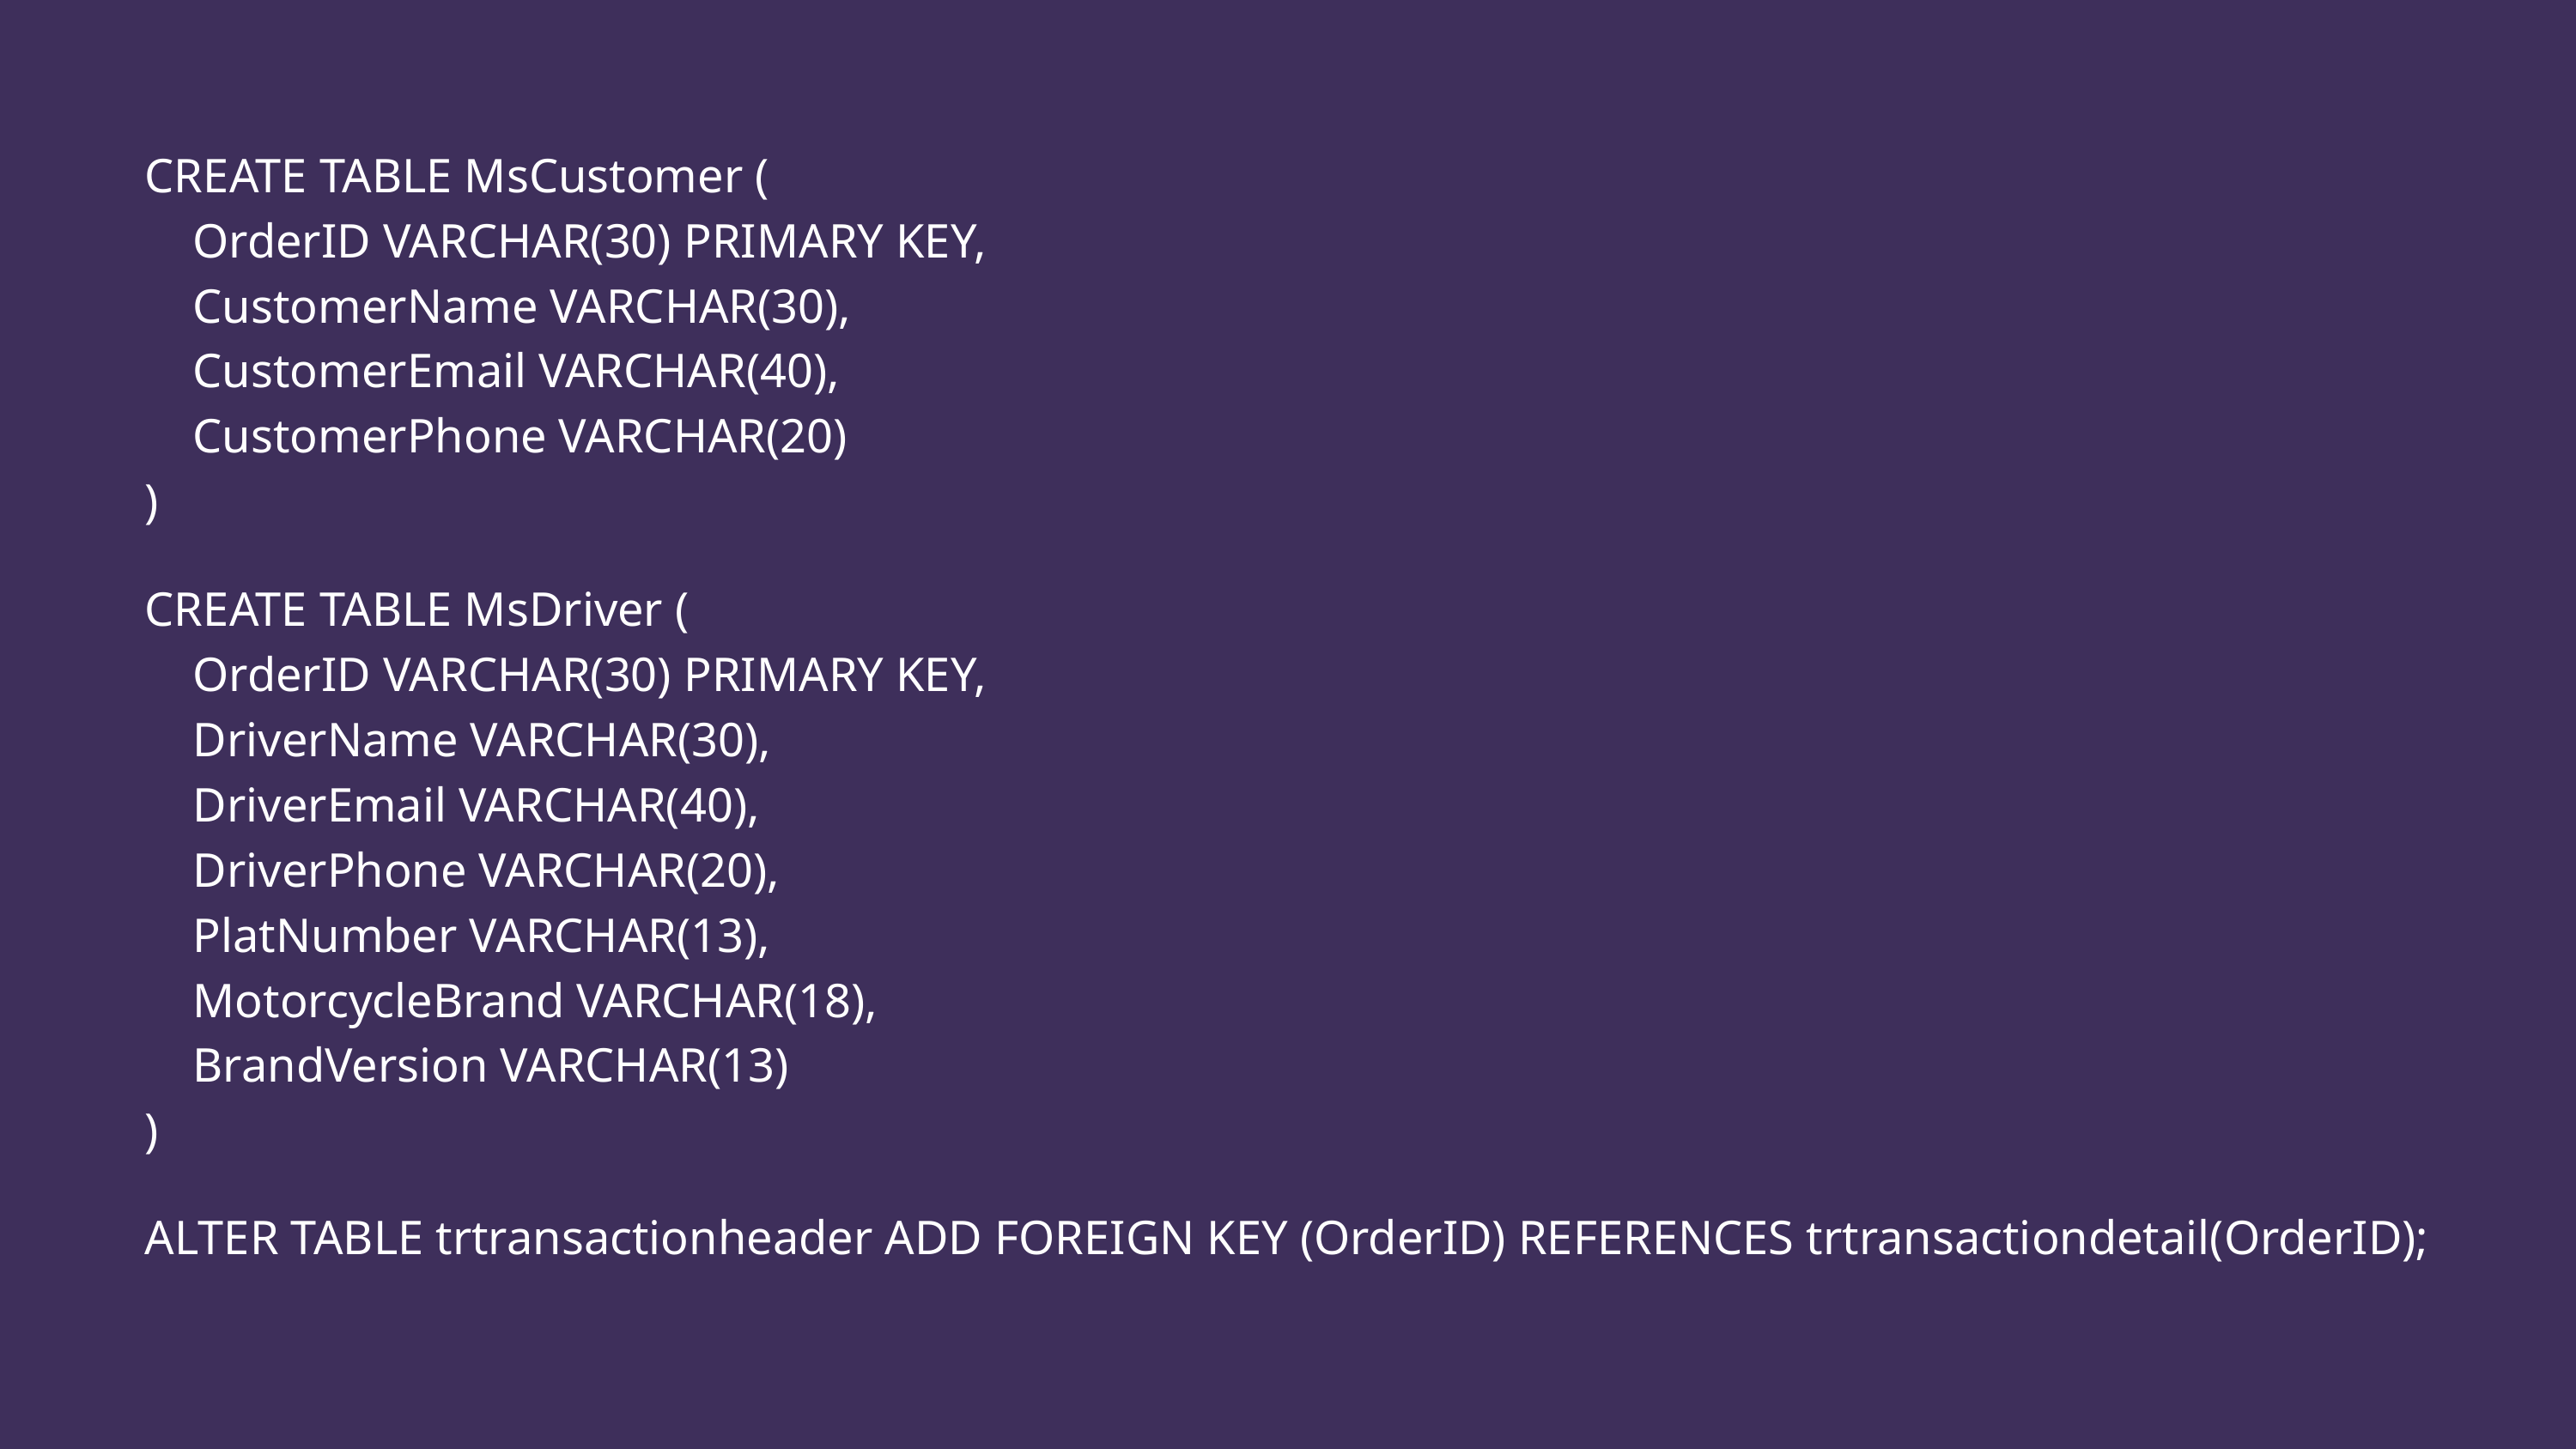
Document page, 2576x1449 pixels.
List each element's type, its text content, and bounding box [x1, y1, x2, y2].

text_box CREATE TABLE MsDriver ( OrderID VARCHAR(30) PRIMARY KEY, DriverName VARCHAR(30), DriverEmail VARCHAR(40), DriverPhone VARCHAR(20), PlatNumber VARCHAR(13), MotorcycleBrand VARCHAR(18), BrandVersion VARCHAR(13) ) [144, 571, 1149, 1157]
text_box ALTER TABLE trtransactionheader ADD FOREIGN KEY (OrderID) REFERENCES trtransactiondetail(OrderID); [144, 1198, 2576, 1264]
text_box CREATE TABLE MsCustomer ( OrderID VARCHAR(30) PRIMARY KEY, CustomerName VARCHAR(30), CustomerEmail VARCHAR(40), CustomerPhone VARCHAR(20) ) [144, 136, 1149, 528]
